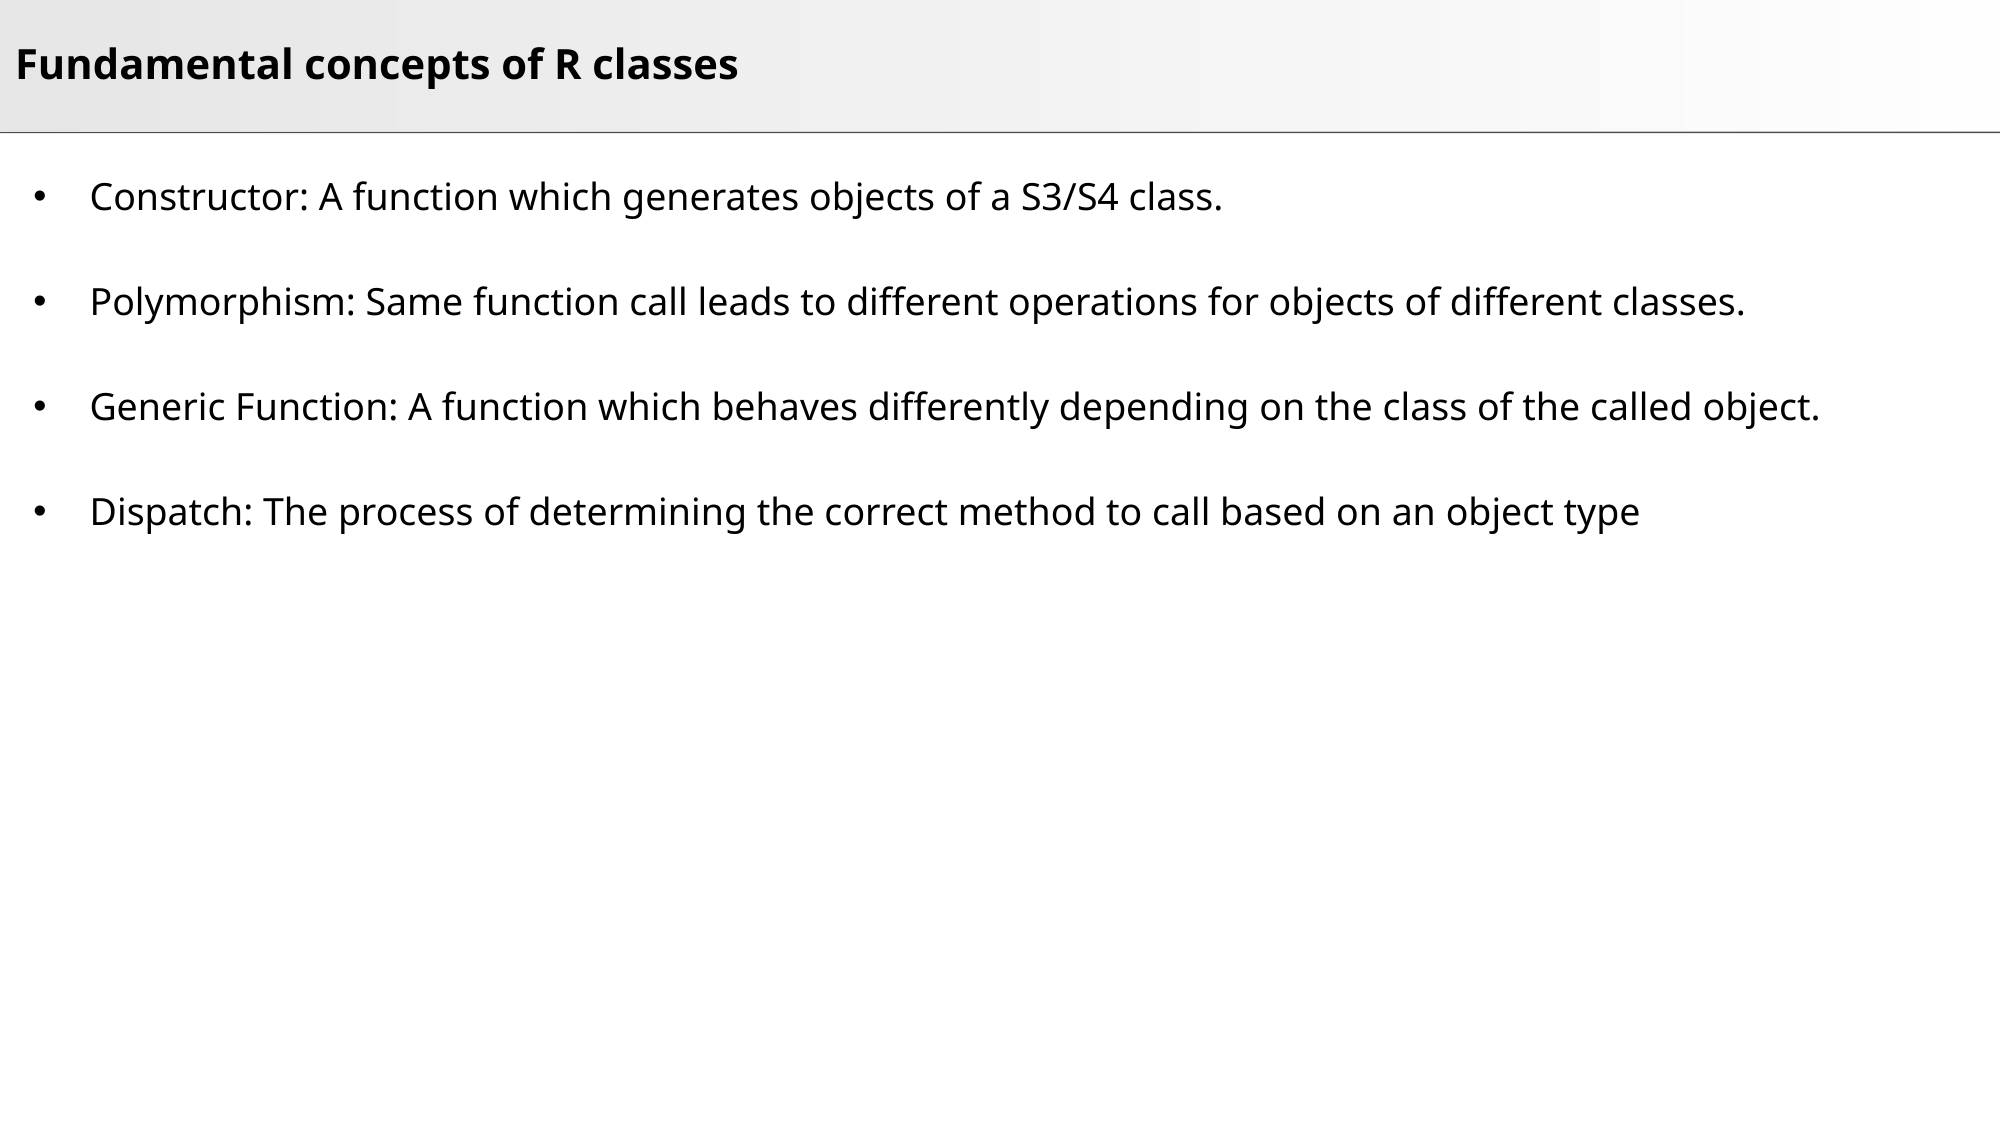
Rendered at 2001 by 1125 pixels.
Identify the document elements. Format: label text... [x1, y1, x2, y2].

list Constructor: A function which generates objects of a S3/S4 class. Polymorphism: Same function call leads to different operations for objects of different classes. Generic Function: A function which behaves differently depending on the class of the called object. Dispatch: The process of determining the correct method to call based on an object type [18, 143, 1975, 1088]
title Fundamental concepts of R classes [0, 0, 2000, 132]
